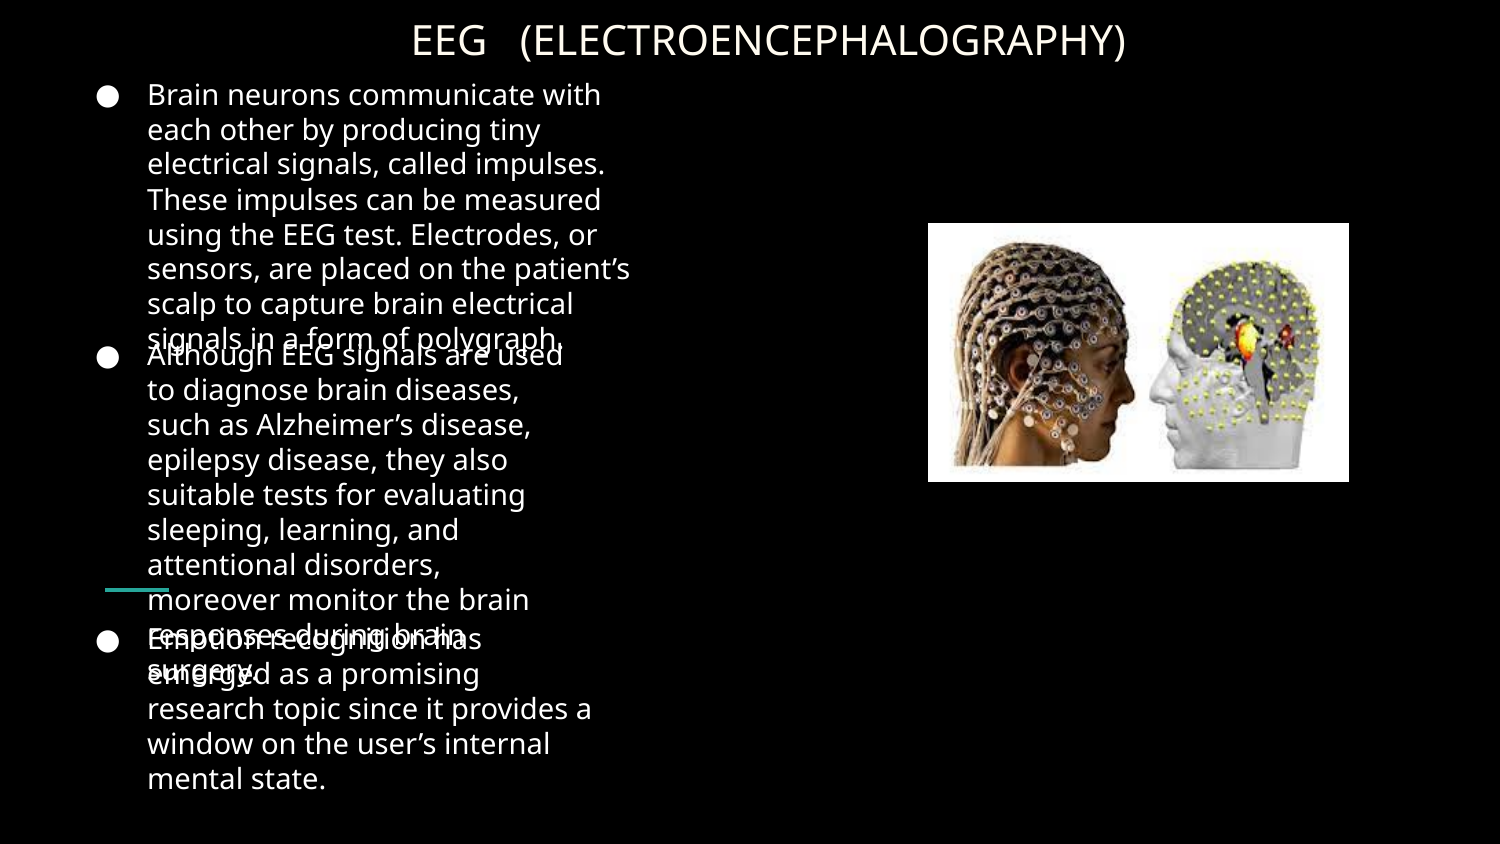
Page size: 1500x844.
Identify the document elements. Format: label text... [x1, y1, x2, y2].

text_box Emotion recognition has emerged as a promising research topic since it provides a window on the user’s internal mental state. [57, 605, 608, 811]
title EEG (ELECTROENCEPHALOGRAPHY) [102, 32, 1435, 80]
text_box Brain neurons communicate with each other by producing tiny electrical signals, called impulses. These impulses can be measured using the EEG test. Electrodes, or sensors, are placed on the patient’s scalp to capture brain electrical signals in a form of polygraph. [57, 60, 681, 371]
text_box Although EEG signals are used to diagnose brain diseases, such as Alzheimer’s disease, epilepsy disease, they also suitable tests for evaluating sleeping, learning, and attentional disorders, moreover monitor the brain responses during brain surgery. [57, 321, 592, 605]
picture [928, 223, 1349, 482]
